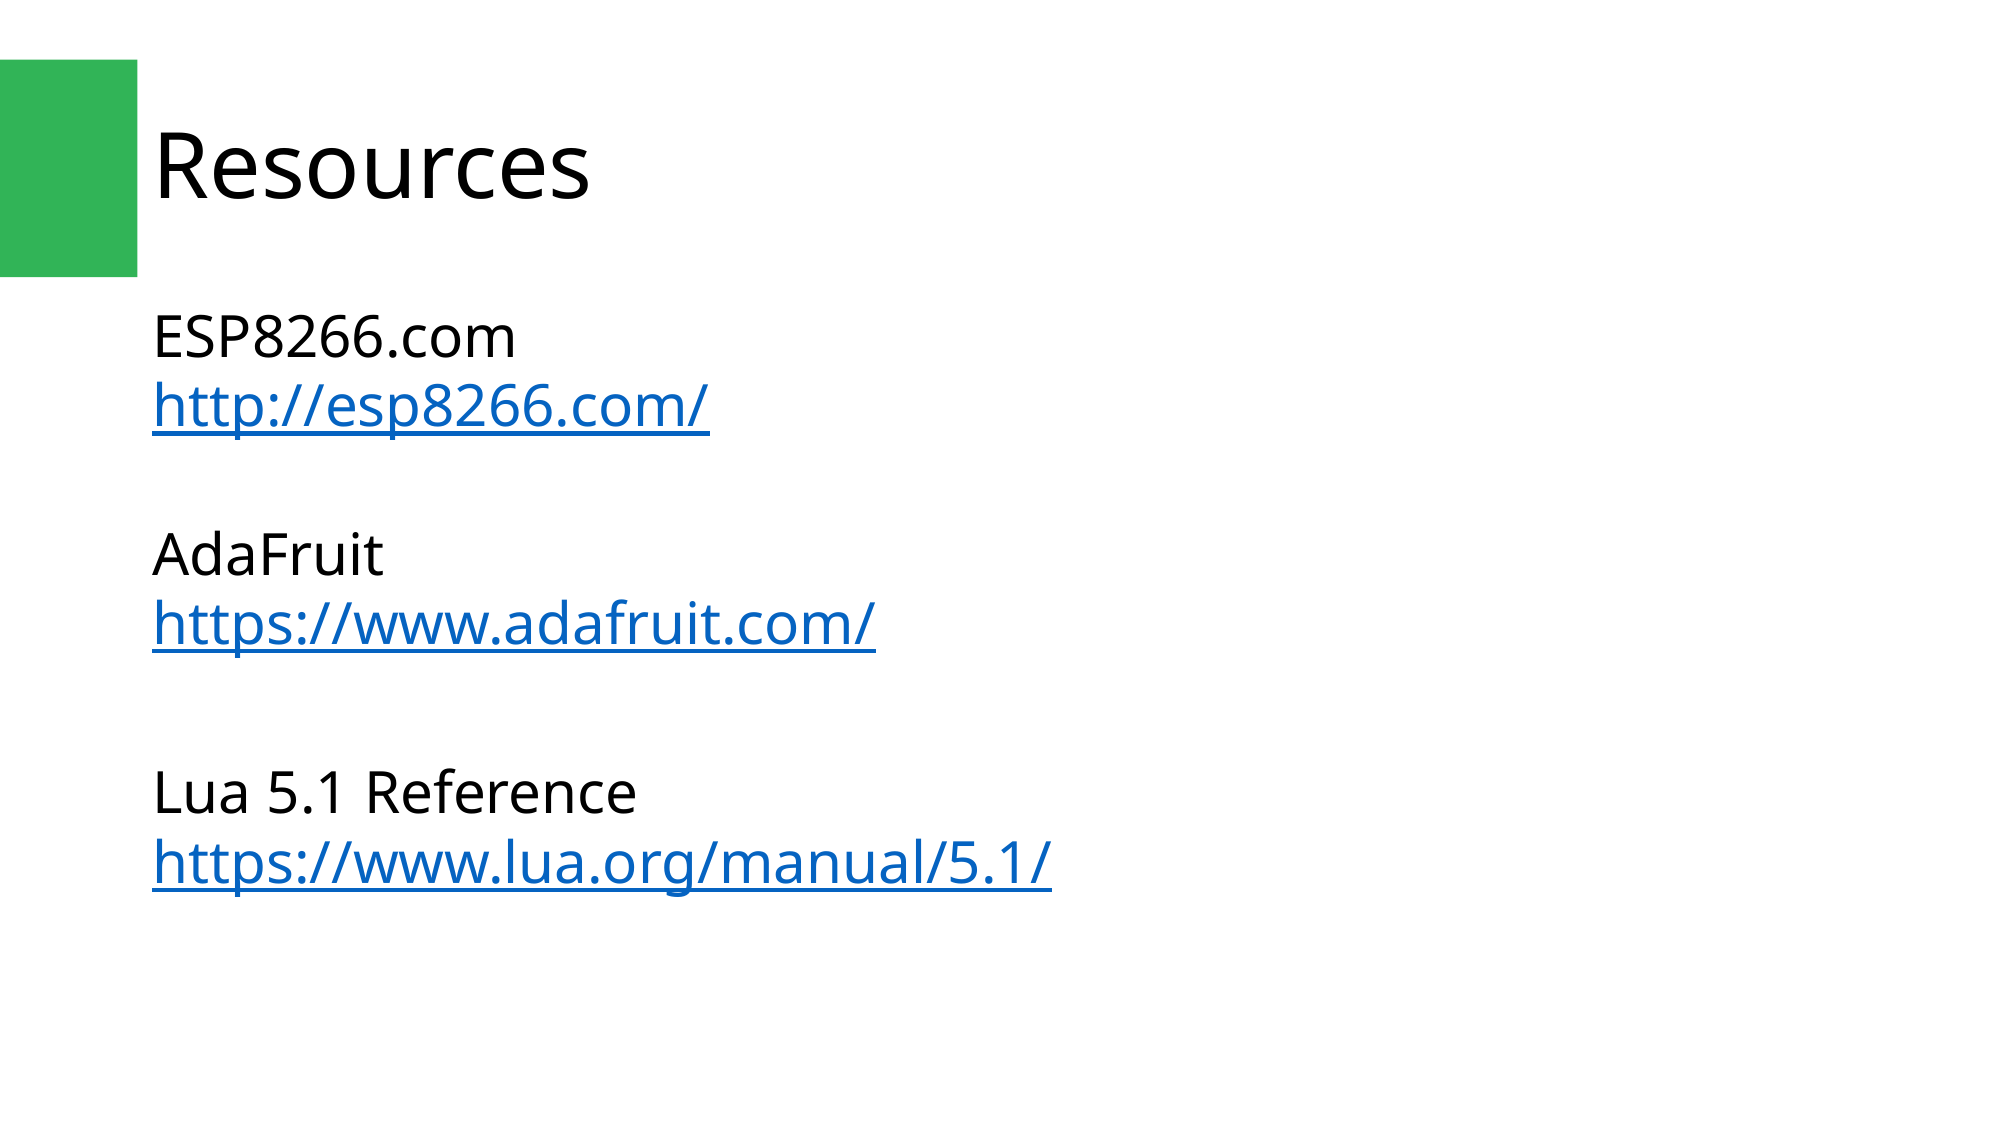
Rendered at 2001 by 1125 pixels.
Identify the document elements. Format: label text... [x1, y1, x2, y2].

title Resources [137, 59, 1863, 278]
list ESP8266.com http://esp8266.com/ AdaFruit https://www.adafruit.com/ Lua 5.1 Reference https://www.lua.org/manual/5.1/ [137, 299, 1863, 1014]
